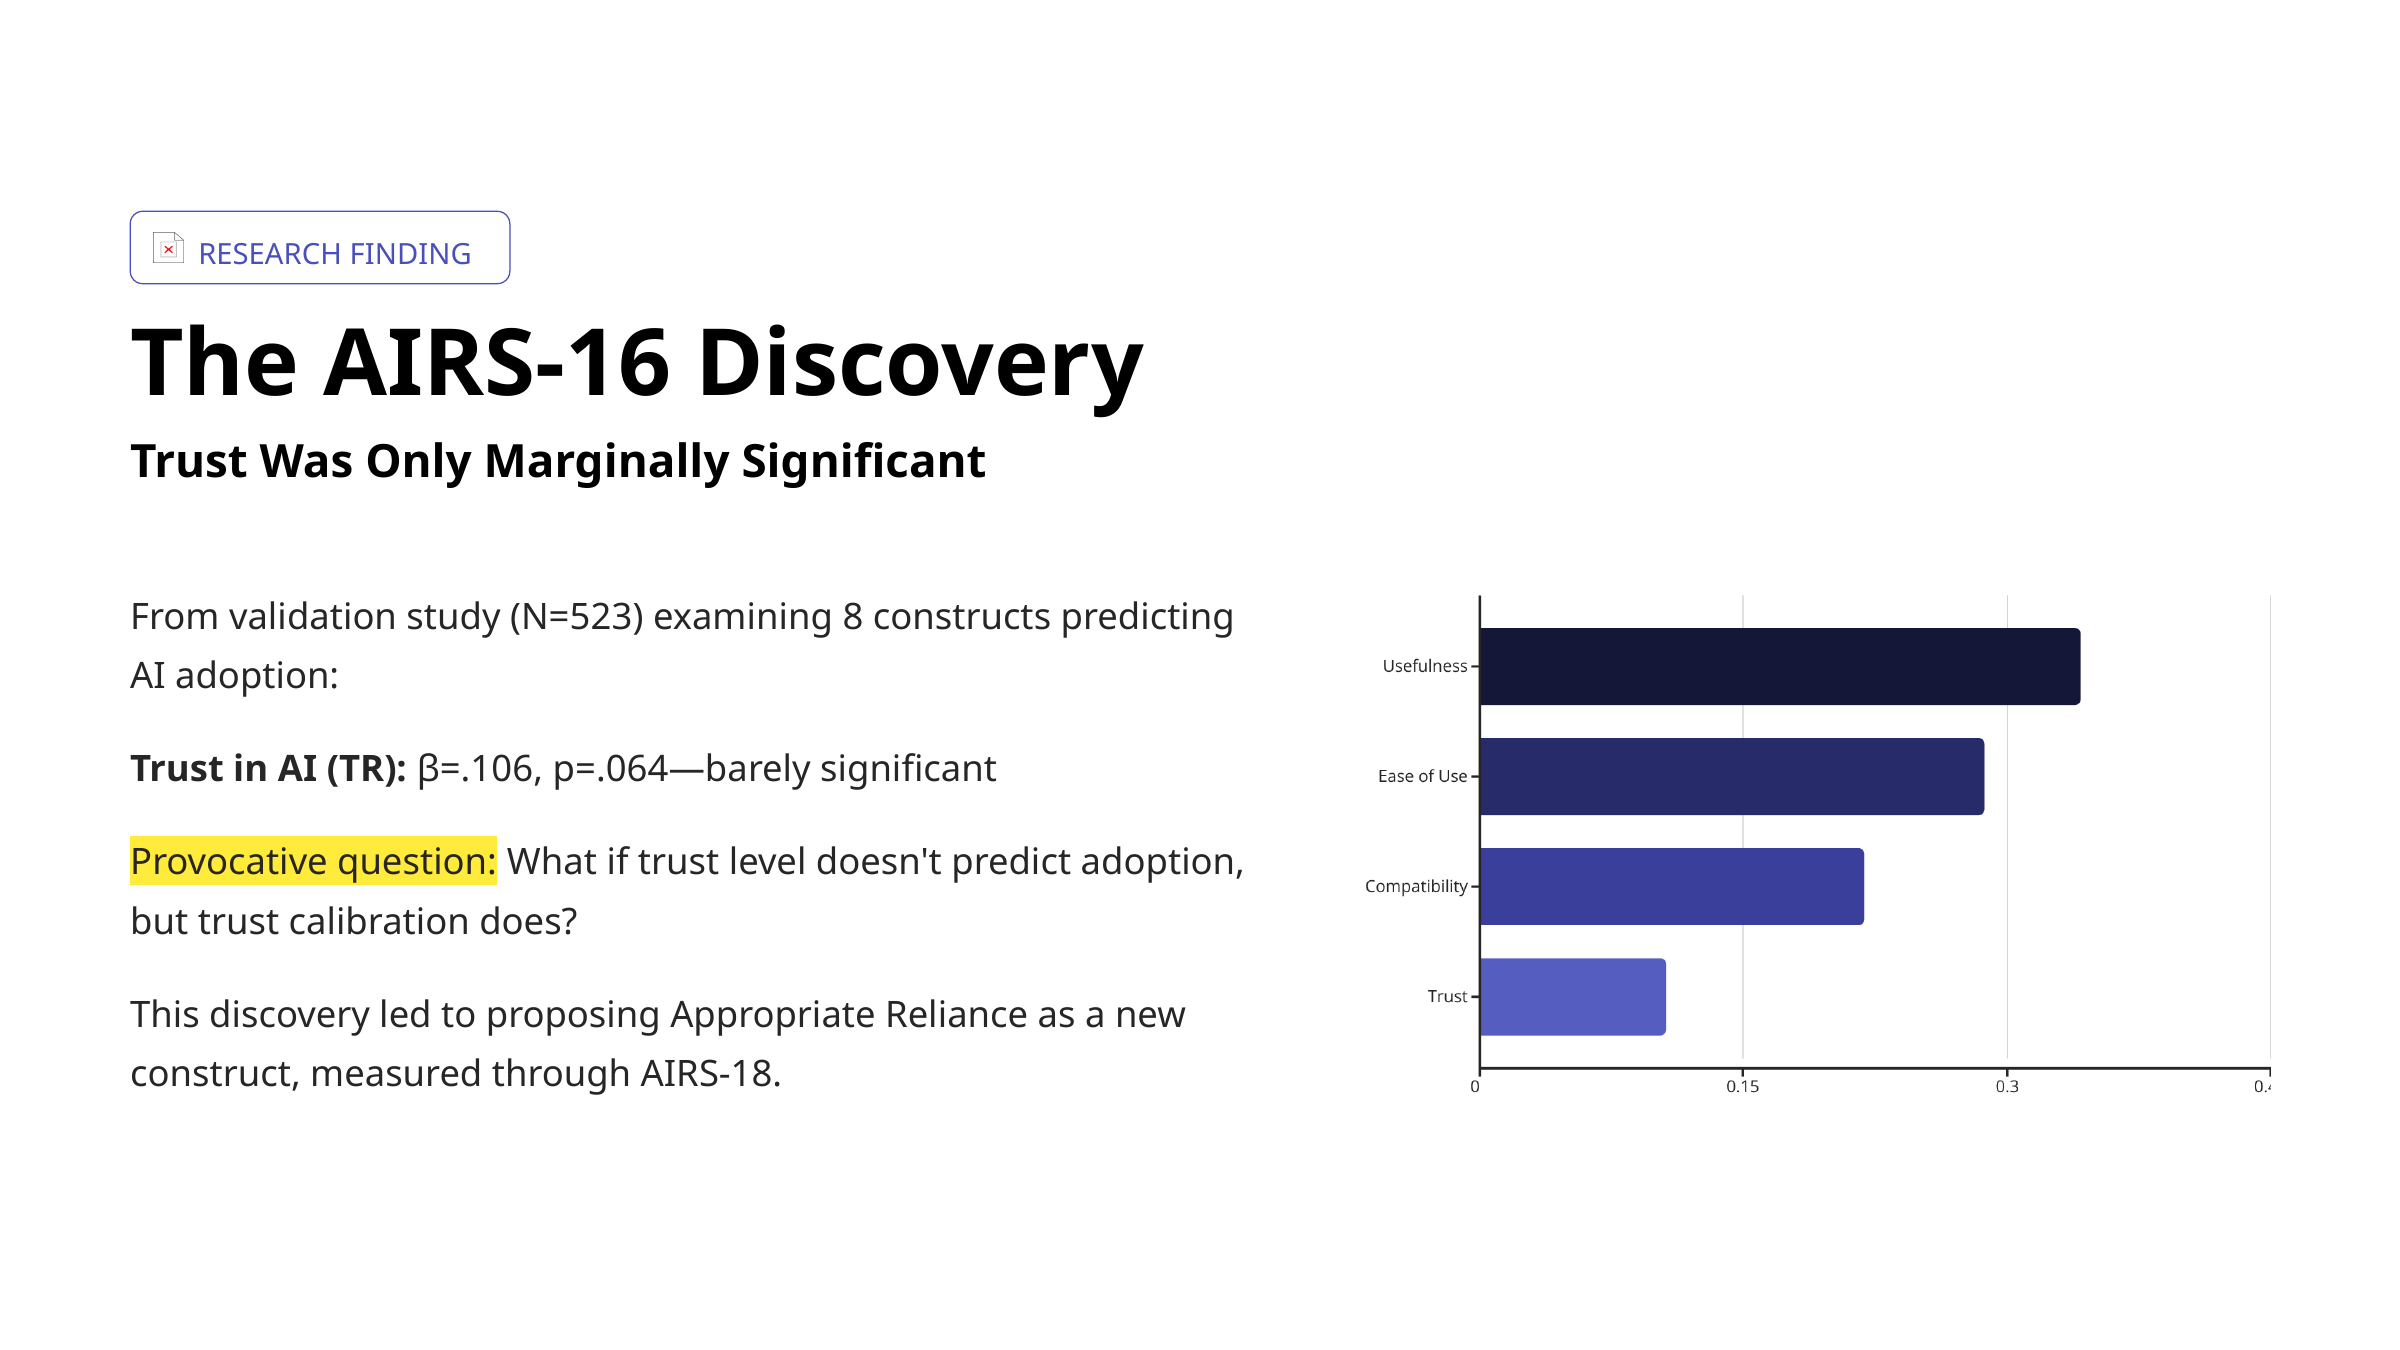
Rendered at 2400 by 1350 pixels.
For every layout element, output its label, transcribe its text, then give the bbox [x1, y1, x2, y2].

text_box RESEARCH FINDING [198, 223, 487, 272]
text_box This discovery led to proposing Appropriate Reliance as a new construct, measured through AIRS-18. [130, 975, 1267, 1095]
text_box The AIRS-16 Discovery [130, 298, 1171, 415]
picture [1358, 585, 2271, 1097]
text_box [130, 211, 510, 284]
text_box Provocative question: What if trust level doesn't predict adoption, but trust calibration does? [130, 822, 1267, 942]
text_box Trust Was Only Marginally Significant [130, 429, 984, 488]
text_box Trust in AI (TR): β=.106, p=.064—barely significant [130, 729, 1267, 790]
picture [153, 232, 184, 263]
text_box From validation study (N=523) examining 8 constructs predicting AI adoption: [130, 577, 1267, 697]
